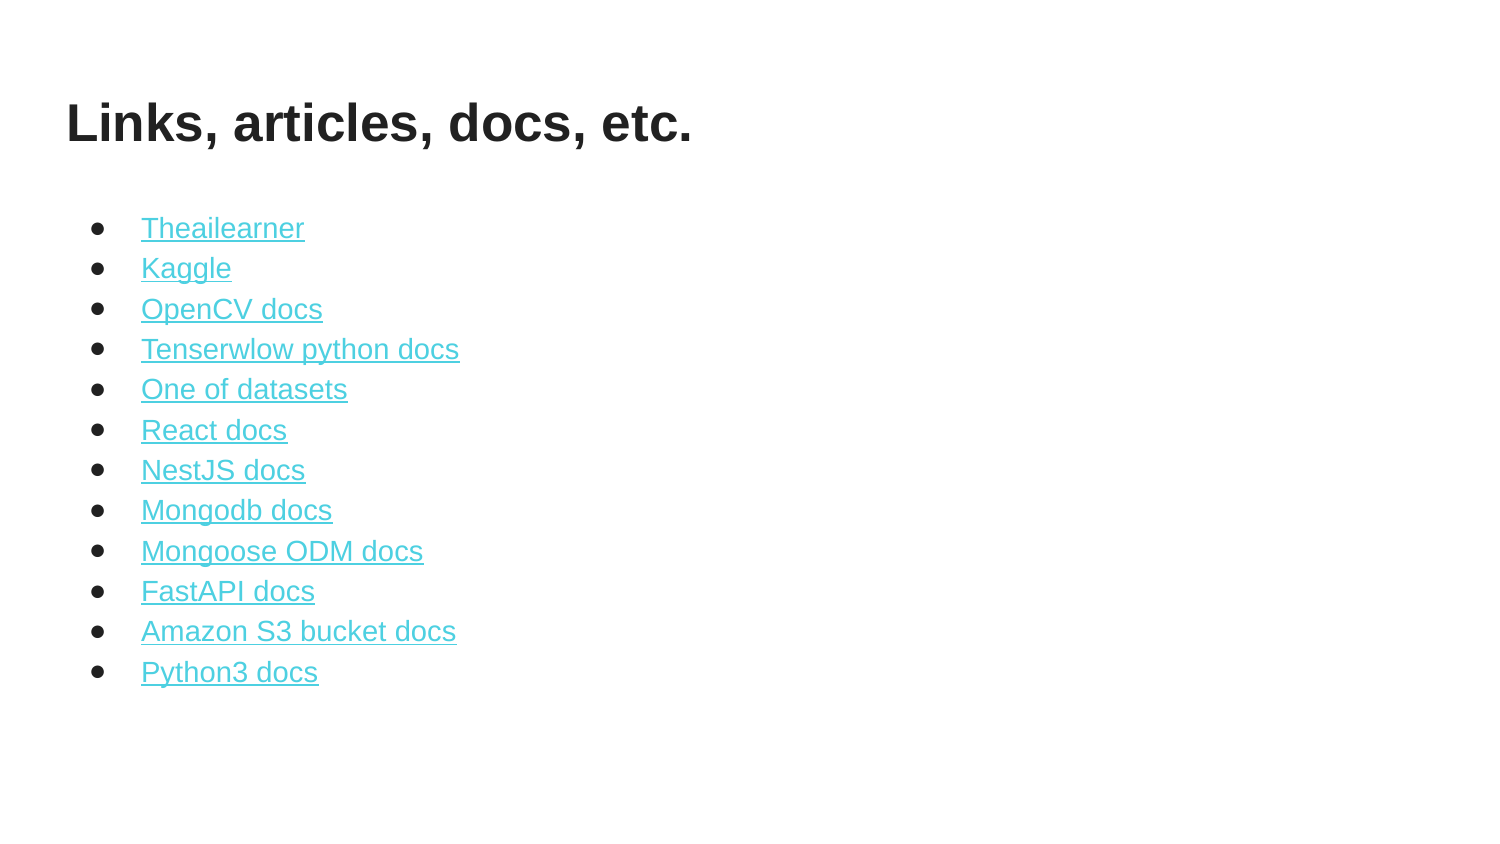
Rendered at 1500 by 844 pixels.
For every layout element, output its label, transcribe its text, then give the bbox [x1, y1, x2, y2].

list Theailearner Kaggle OpenCV docs Tenserwlow python docs One of datasets React docs NestJS docs Mongodb docs Mongoose ODM docs FastAPI docs Amazon S3 bucket docs Python3 docs [51, 189, 1449, 750]
title Links, articles, docs, etc. [51, 72, 1449, 167]
